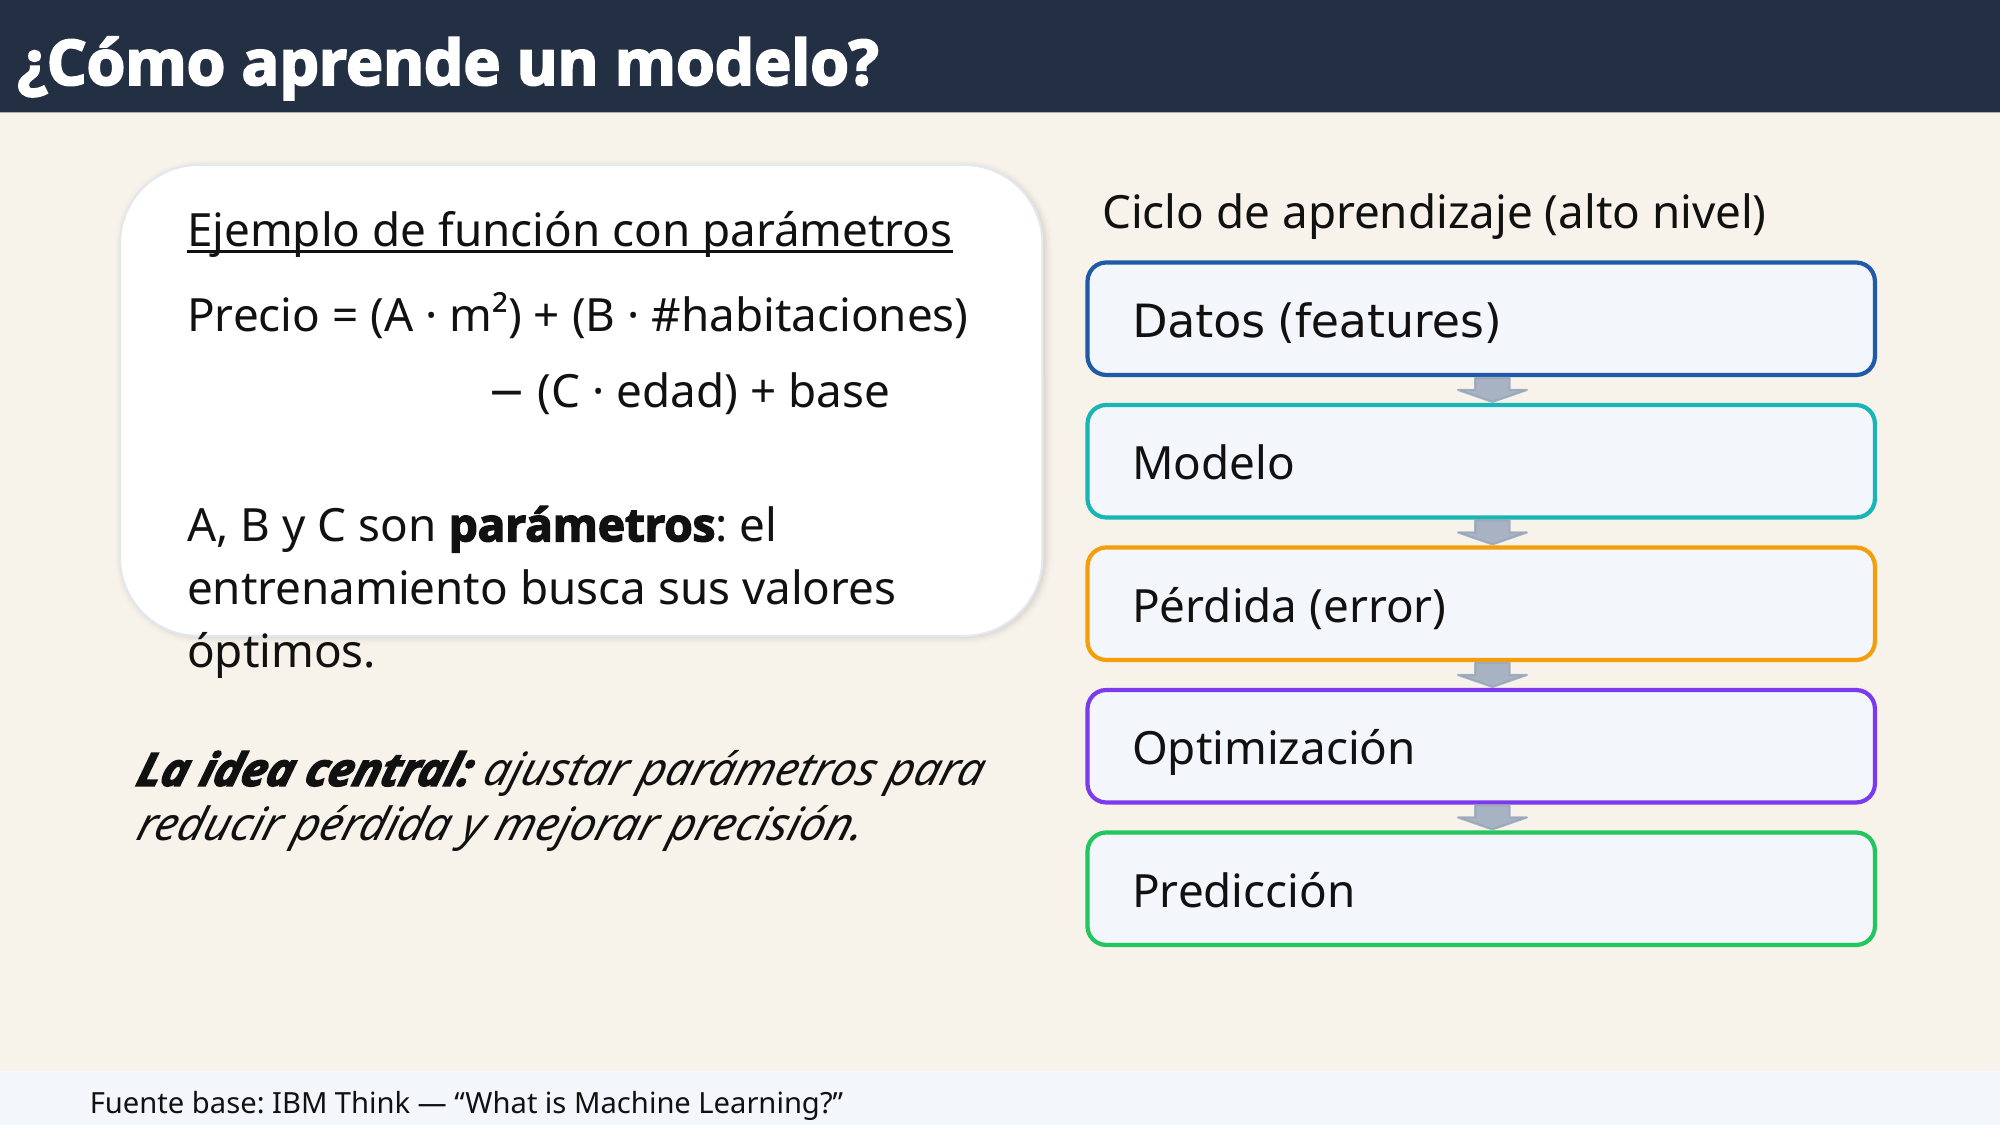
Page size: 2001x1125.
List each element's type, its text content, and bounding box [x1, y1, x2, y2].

text_box Datos (features) [1117, 292, 1853, 345]
text_box Fuente base: IBM Think — “What is Machine Learning?” [74, 1083, 1925, 1121]
text_box [1457, 662, 1527, 687]
text_box [0, 0, 2000, 113]
text_box Optimización [1117, 720, 1853, 773]
text_box [1087, 404, 1876, 518]
text_box Predicción [1117, 862, 1853, 915]
text_box ¿Cómo aprende un modelo? [2, 15, 895, 105]
text_box Modelo [1117, 435, 1853, 488]
text_box Pérdida (error) [1117, 577, 1853, 630]
text_box [1457, 377, 1527, 402]
text_box [1087, 262, 1876, 376]
text_box [1087, 832, 1876, 946]
text_box [1457, 520, 1527, 545]
text_box [1087, 689, 1876, 803]
text_box [1087, 547, 1876, 661]
text_box Ciclo de aprendizaje (alto nivel) [1087, 179, 1883, 240]
text_box Precio = (A · m²) + (B · #habitaciones) − (C · edad) + base A, B y C son parámetros: el entrenamiento busca sus valores óptimos. [172, 269, 1028, 525]
text_box Ejemplo de función con parámetros [172, 197, 998, 258]
text_box [0, 1072, 2000, 1125]
text_box [120, 164, 1043, 622]
text_box [1457, 805, 1527, 830]
text_box La idea central: ajustar parámetros para reducir pérdida y mejorar precisión. [120, 622, 1043, 698]
